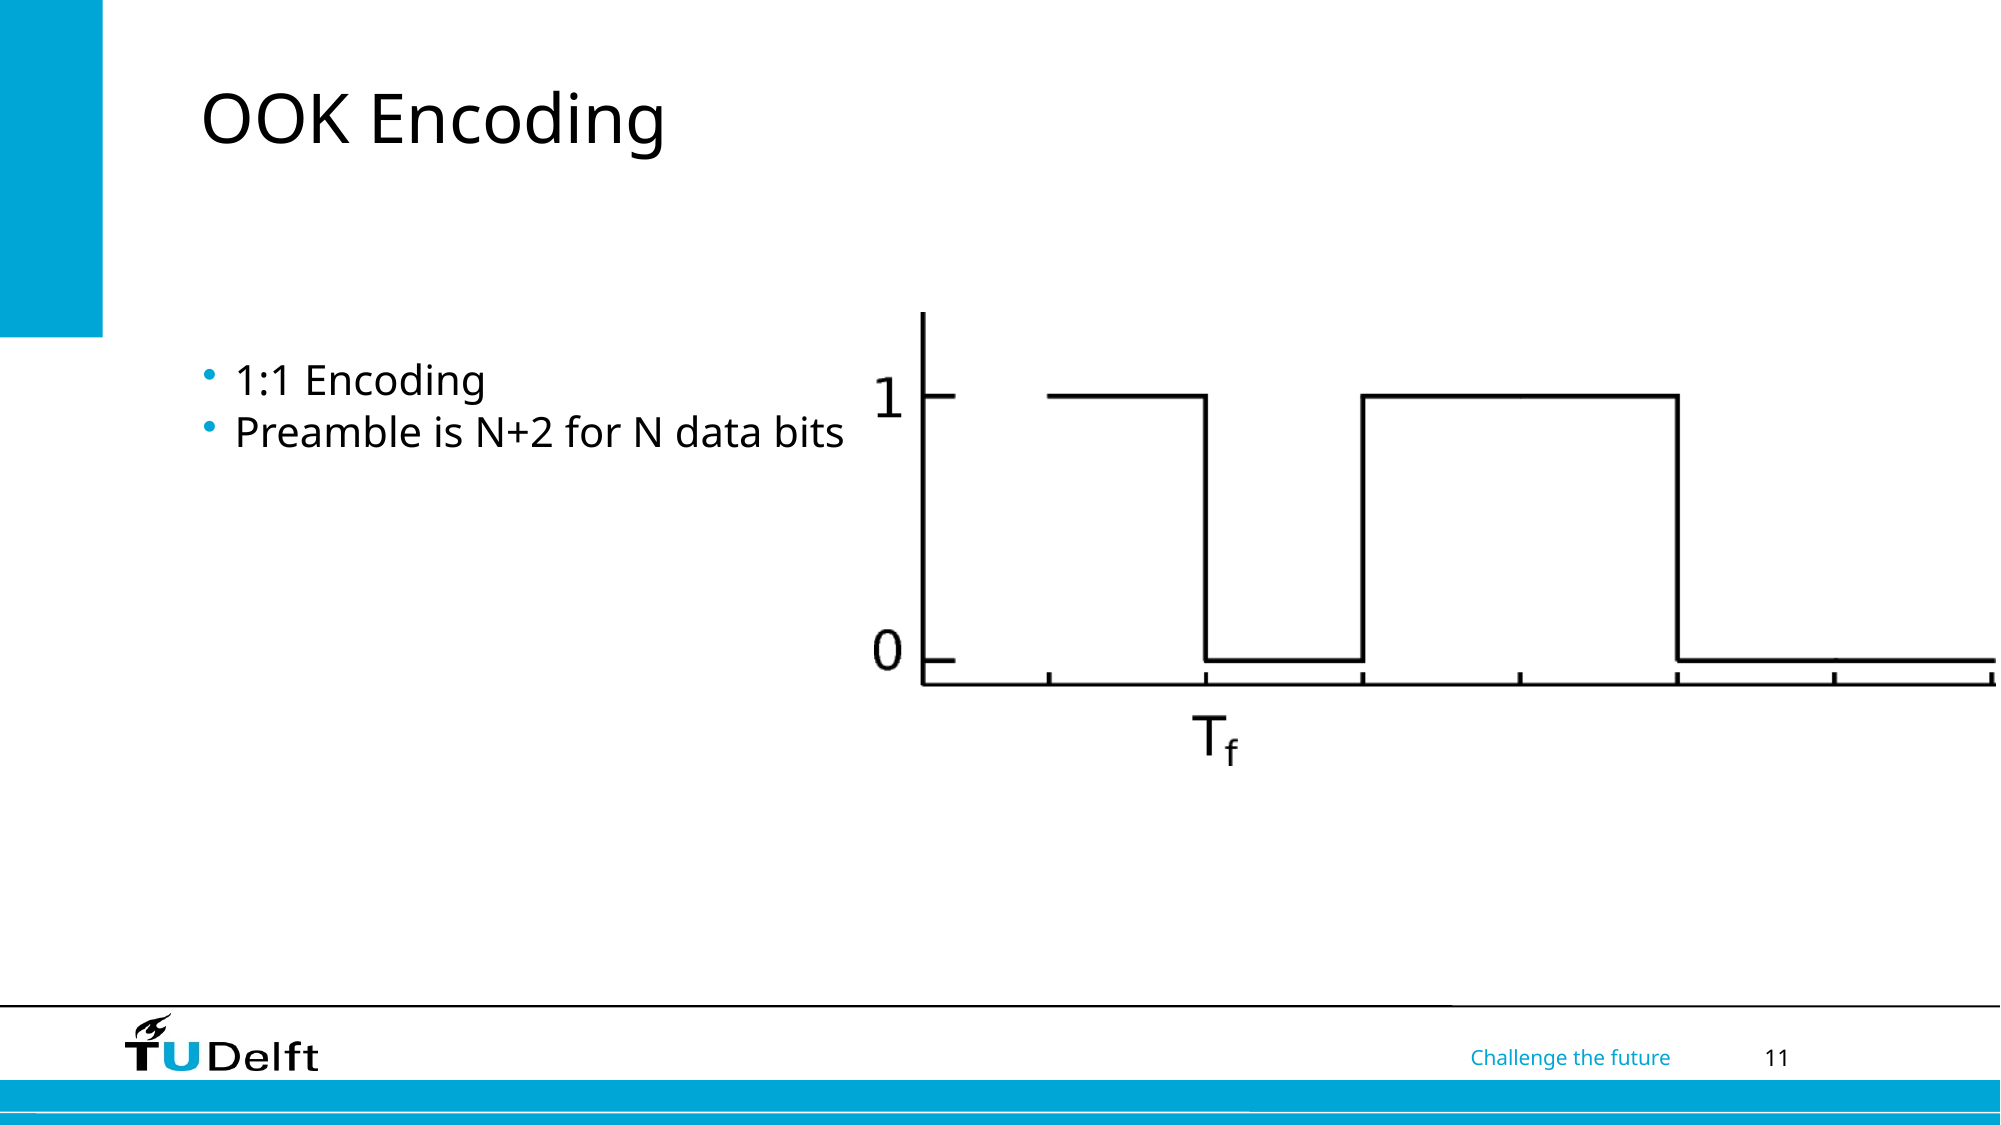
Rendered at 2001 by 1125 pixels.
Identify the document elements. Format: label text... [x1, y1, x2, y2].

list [874, 311, 1996, 766]
text_box 1:1 Encoding Preamble is N+2 for N data bits [202, 300, 898, 876]
picture [125, 1013, 318, 1071]
title OOK Encoding [200, 75, 1767, 280]
